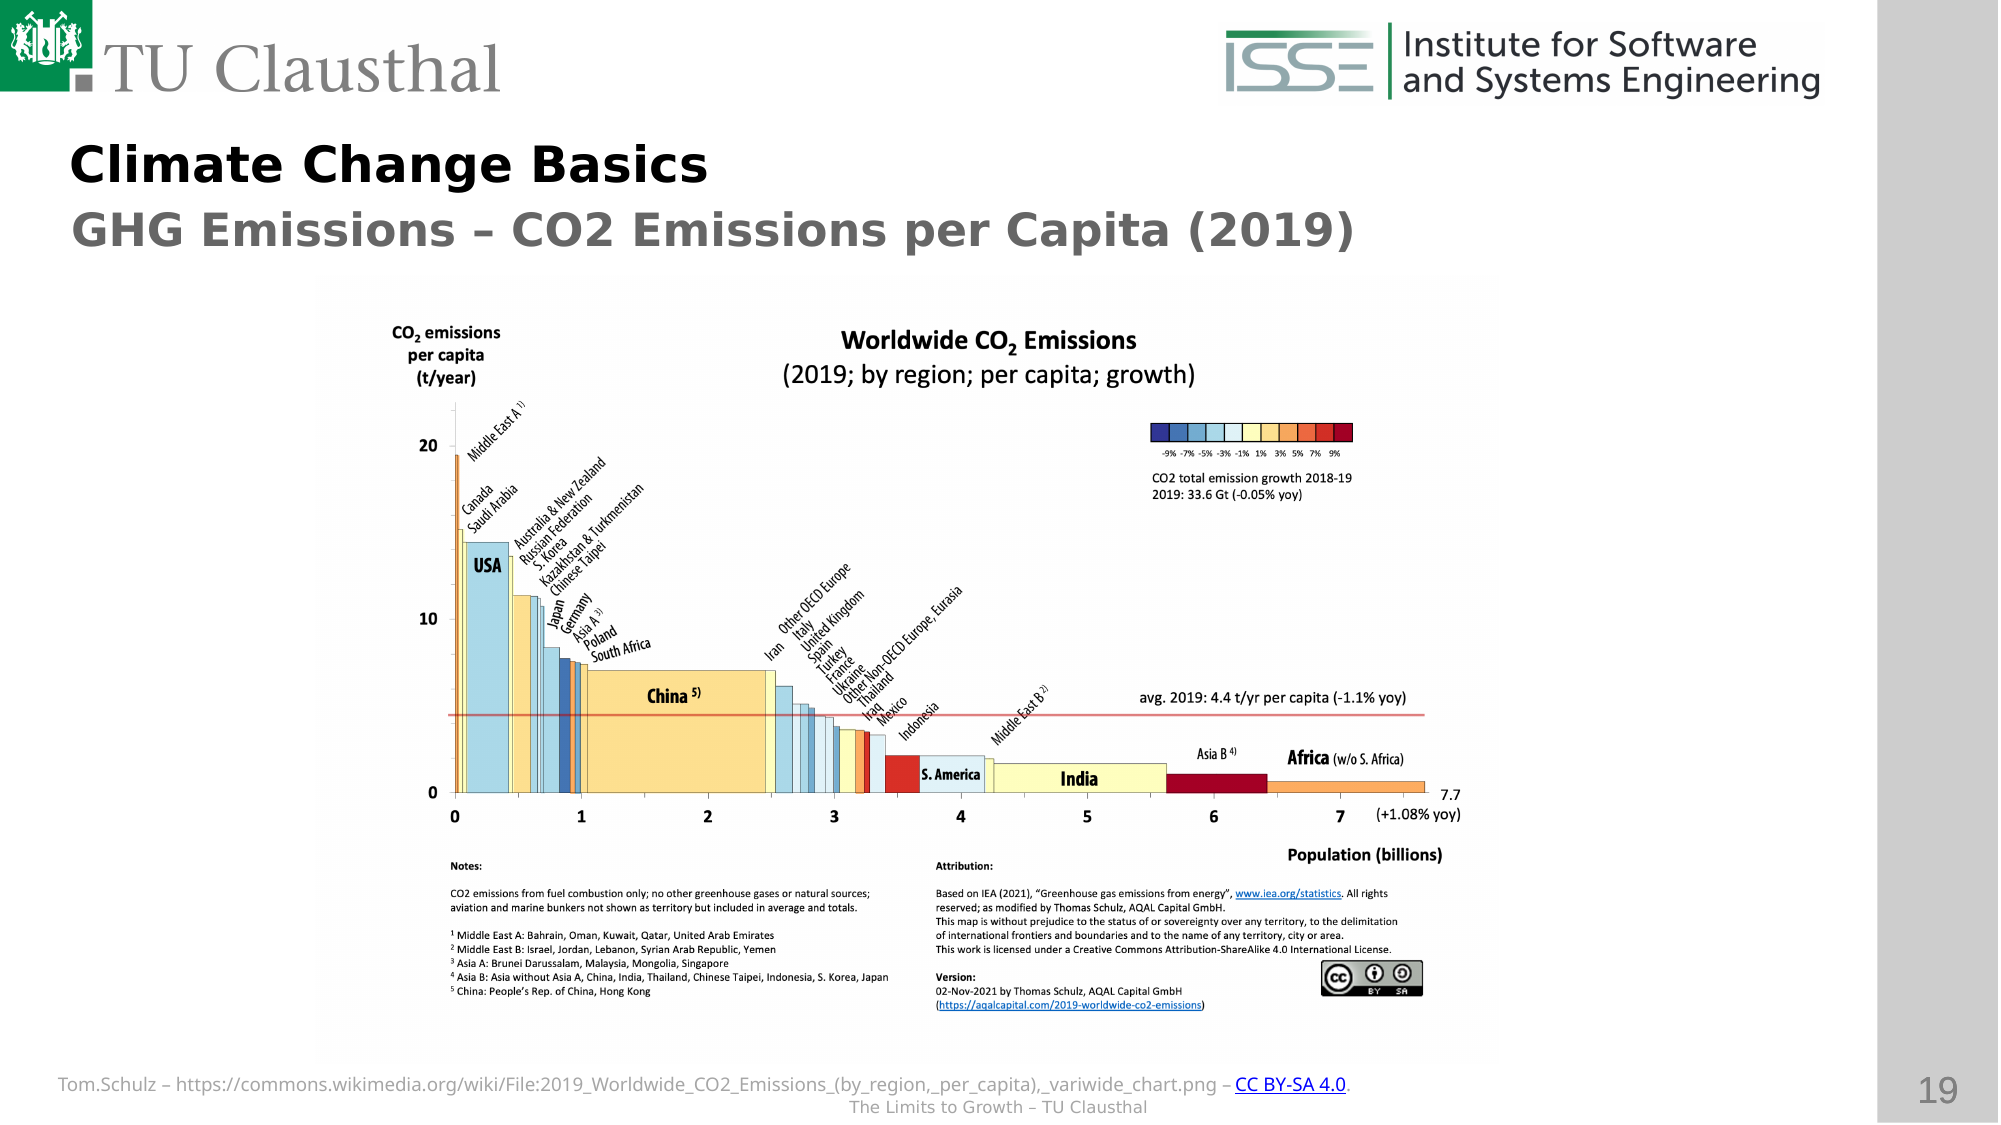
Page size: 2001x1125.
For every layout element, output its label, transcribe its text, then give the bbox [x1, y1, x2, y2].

text_box GHG Emissions – CO2 Emissions per Capita (2019) [70, 188, 1769, 269]
picture [0, 0, 500, 92]
picture [314, 275, 1499, 1064]
text_box Climate Change Basics [55, 125, 1817, 206]
picture [1218, 22, 1825, 106]
text_box Tom.Schulz – https://commons.wikimedia.org/wiki/File:2019_Worldwide_CO2_Emissions_(by_region,_per_capita),_variwide_chart.png – CC BY-SA 4.0. [43, 1064, 1769, 1106]
